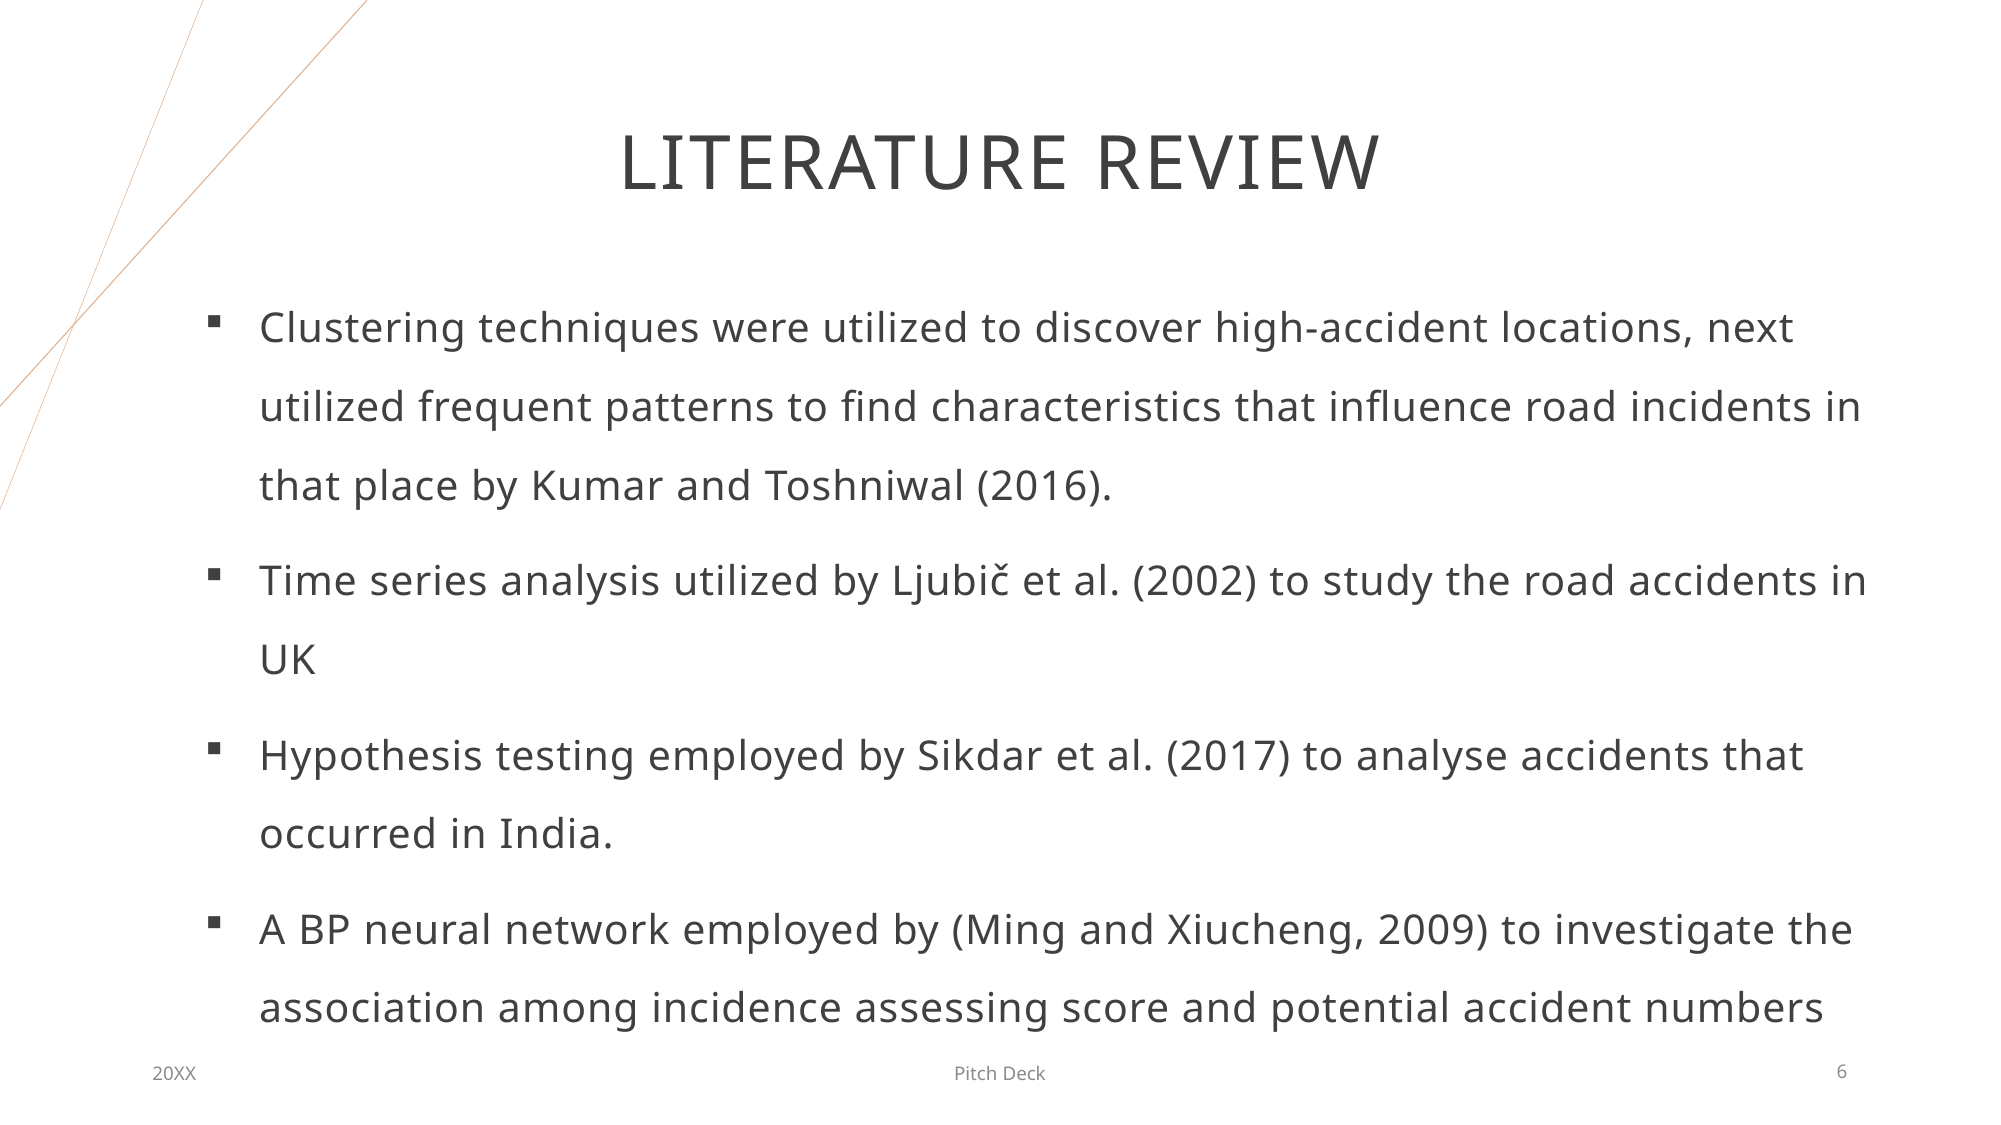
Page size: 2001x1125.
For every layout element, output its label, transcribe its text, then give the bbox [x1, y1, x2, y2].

footer Pitch Deck [662, 1043, 1338, 1103]
slide_number 6 [1412, 1043, 1863, 1103]
title Literature review [309, 106, 1691, 225]
list Clustering techniques were utilized to discover high-accident locations, next utilized frequent patterns to find characteristics that influence road incidents in that place by Kumar and Toshniwal (2016). Time series analysis utilized by Ljubič et al. (2002) to study the road accidents in UK Hypothesis testing employed by Sikdar et al. (2017) to analyse accidents that occurred in India. A BP neural network employed by (Ming and Xiucheng, 2009) to investigate the association among incidence assessing score and potential accident numbers [189, 264, 1898, 1043]
slide_number 20XX [137, 1042, 588, 1103]
